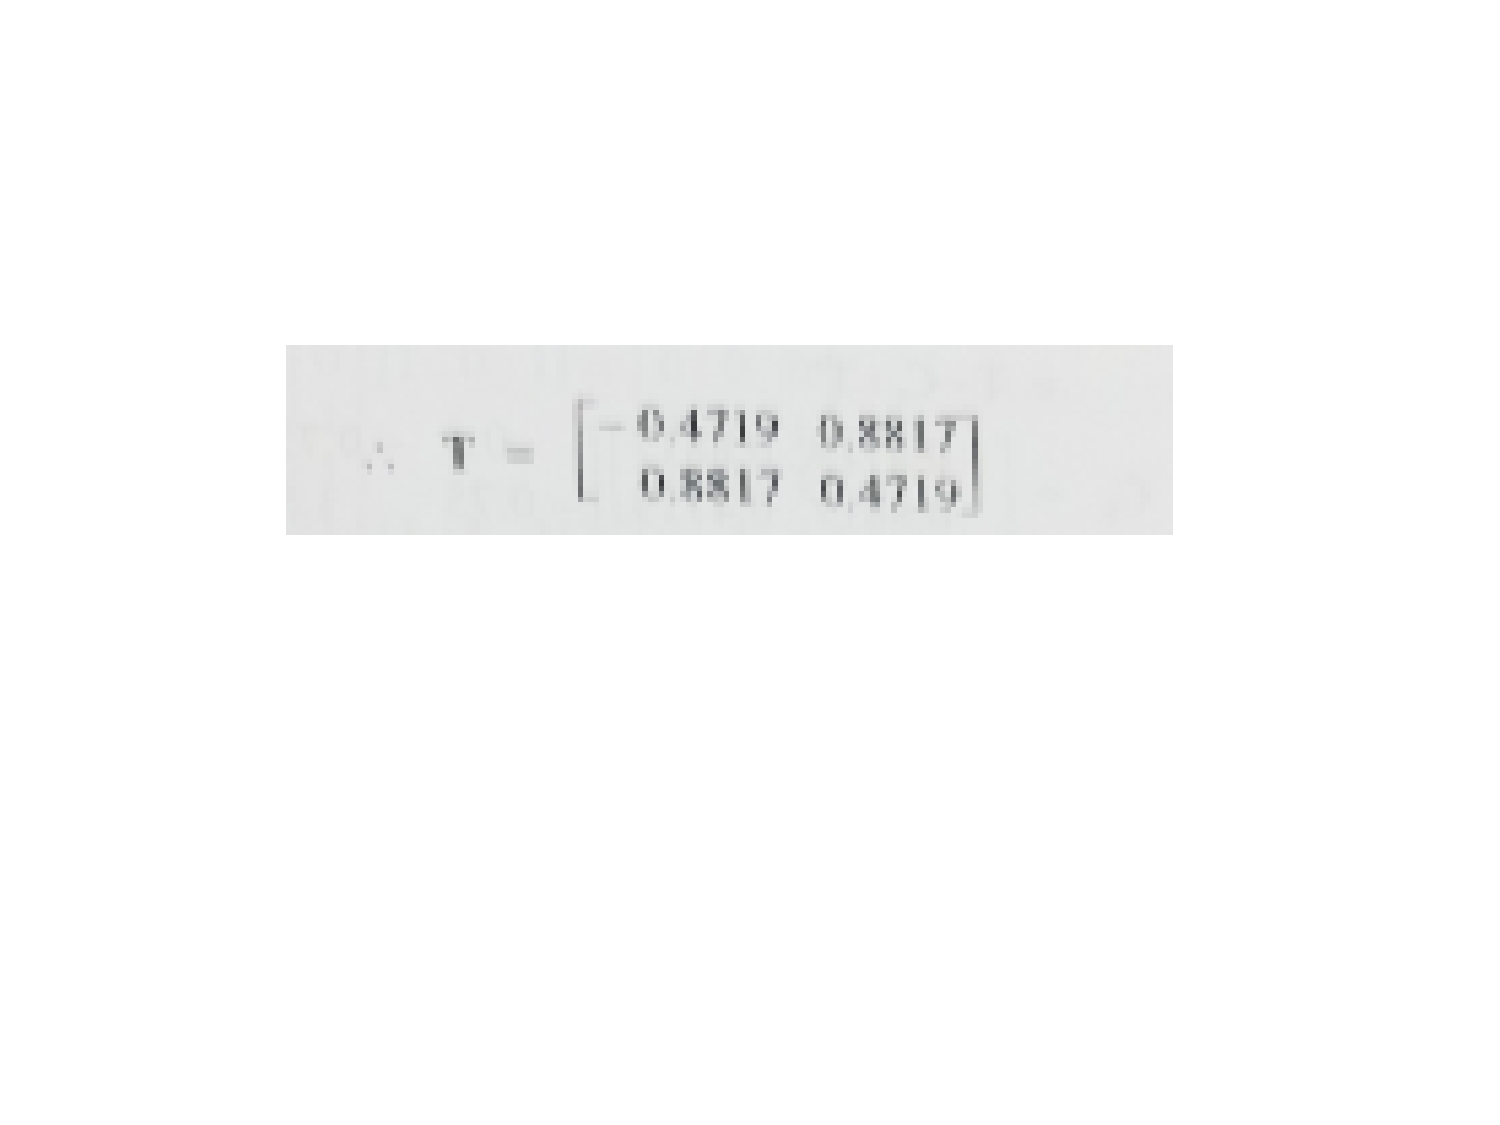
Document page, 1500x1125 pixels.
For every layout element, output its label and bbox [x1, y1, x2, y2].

picture [286, 344, 1173, 535]
